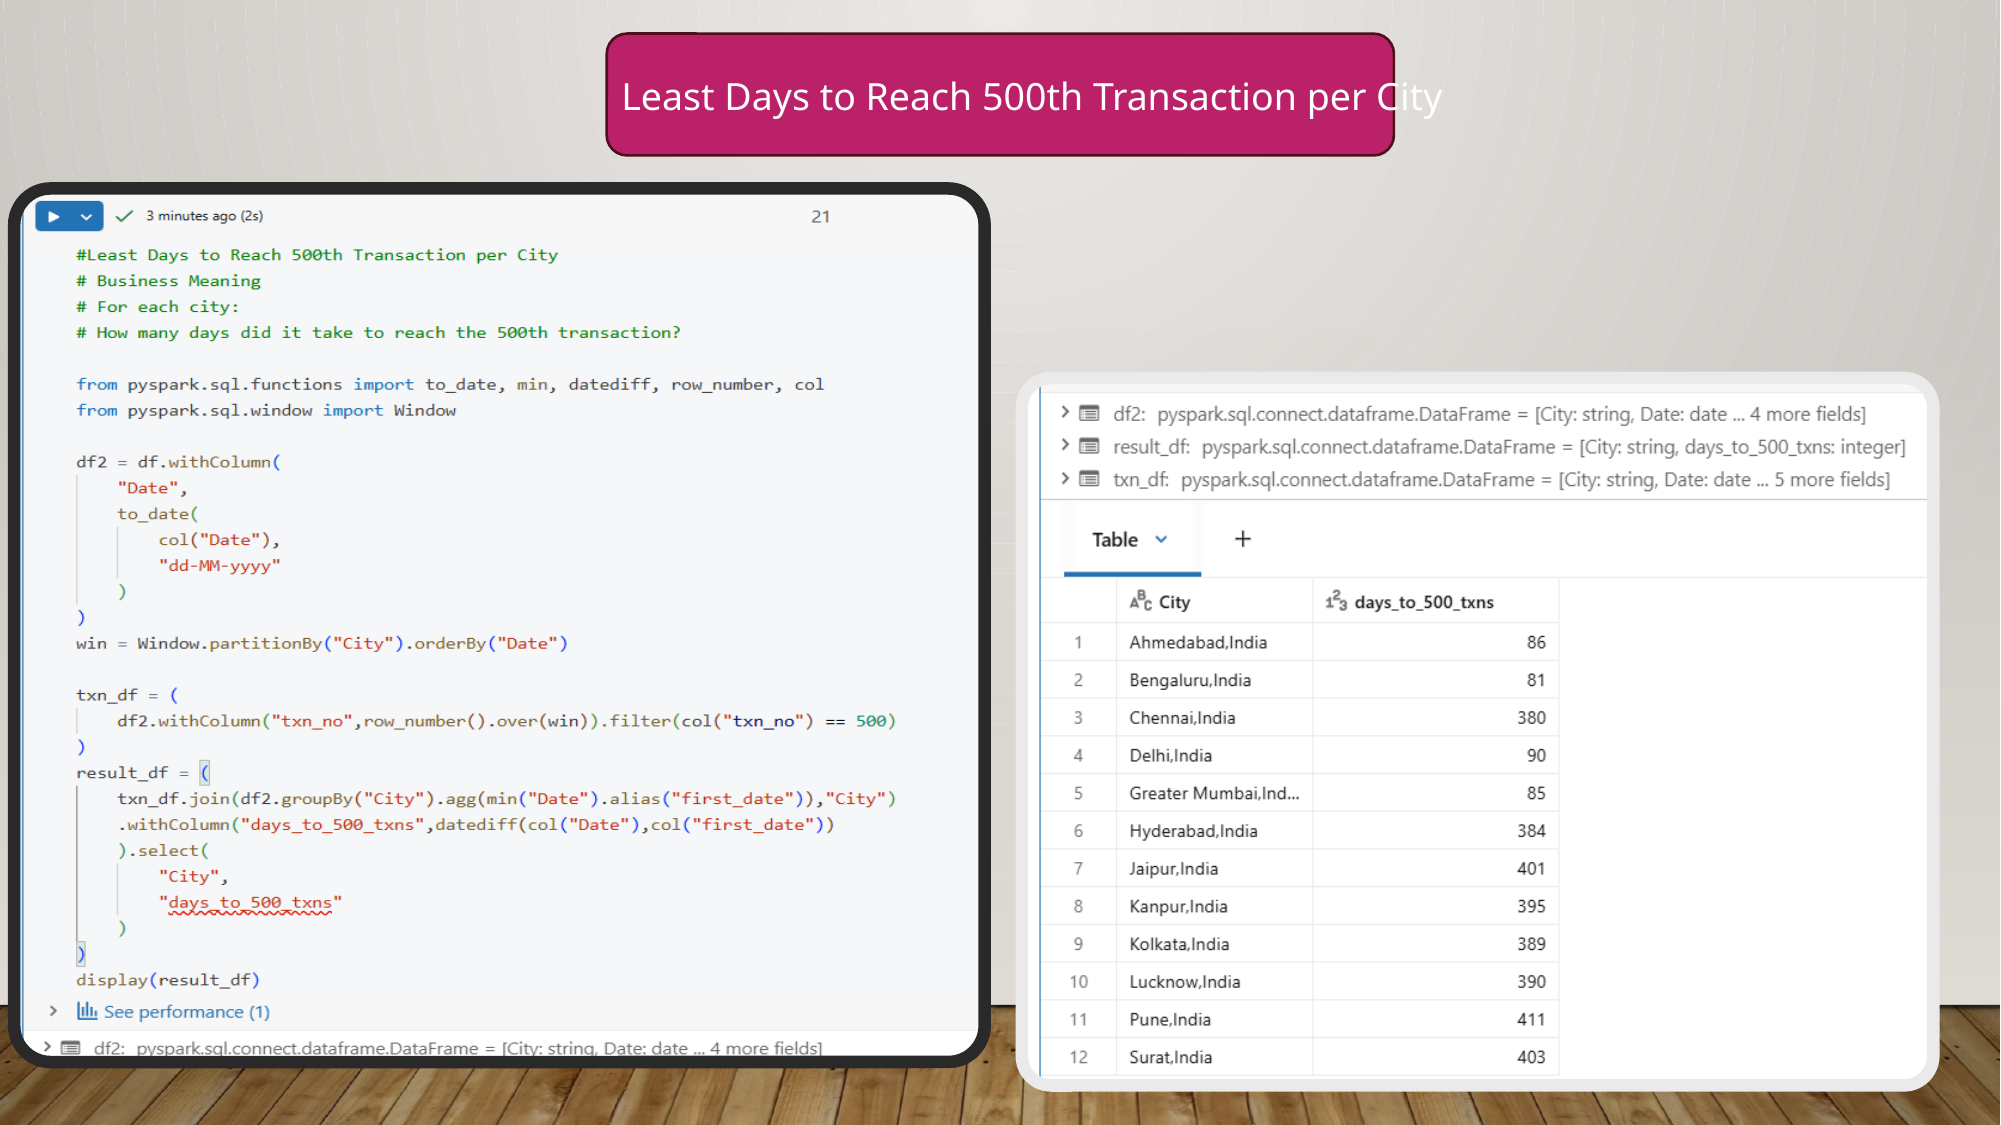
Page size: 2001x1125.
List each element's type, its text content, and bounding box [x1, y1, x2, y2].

text_box Least Days to Reach 500th Transaction per City [606, 65, 1607, 171]
picture [0, 188, 2000, 1125]
text_box [605, 32, 1396, 140]
